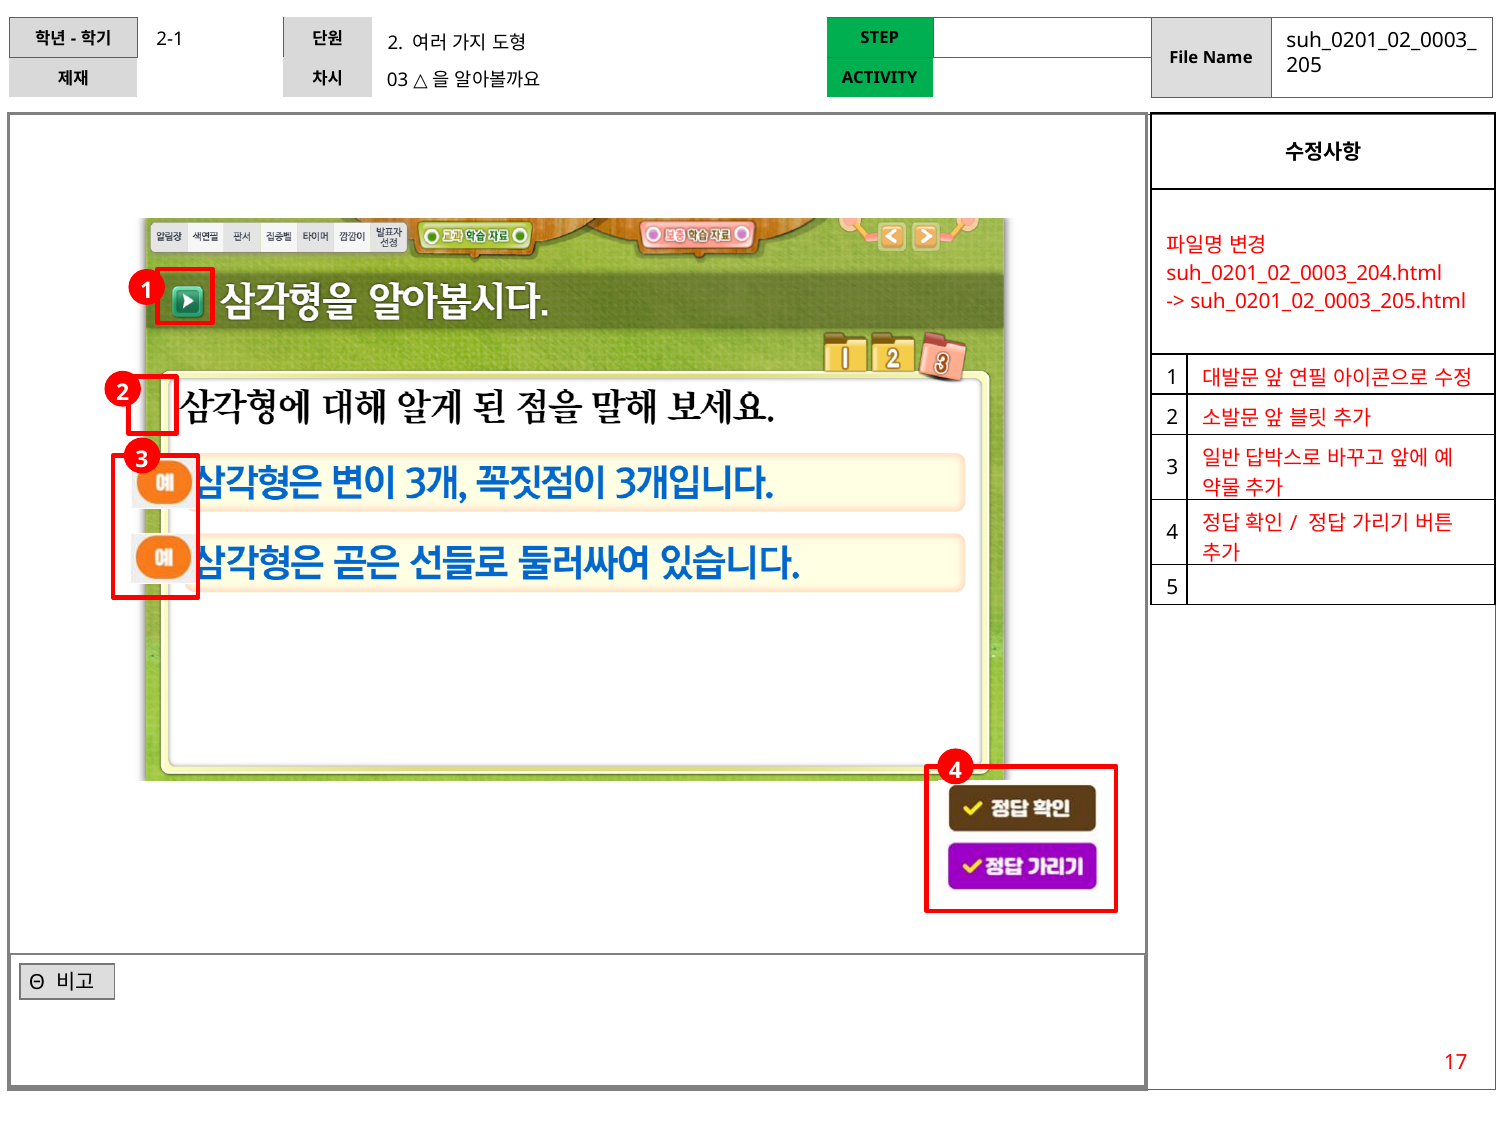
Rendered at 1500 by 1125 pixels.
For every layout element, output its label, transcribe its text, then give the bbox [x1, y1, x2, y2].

table_cell 5 [1152, 565, 1186, 604]
table_cell 2 [1152, 395, 1186, 434]
table_cell 정답 확인/ 정답 가리기 버튼 추가 [1188, 500, 1494, 564]
table_cell [1188, 565, 1494, 604]
table_header 수정사항 [1152, 114, 1494, 188]
picture [17, 218, 1132, 896]
table_cell 소발문 앞 블릿 추가 [1188, 395, 1494, 434]
text_box 2-1 [141, 18, 284, 55]
text_box suh_0201_02_0003_205 [1271, 18, 1500, 84]
text_box 03 △을 알아볼까요 [372, 60, 821, 96]
table_cell 파일명 변경 suh_0201_02_0003_204.html -> suh_0201_02_0003_205.html [1152, 190, 1494, 353]
table_cell 4 [1152, 500, 1186, 564]
text_box [924, 791, 1118, 913]
table_cell 대발문 앞 연필 아이콘으로 수정 [1188, 355, 1494, 393]
text_box 2. 여러 가지 도형 [372, 23, 828, 48]
table_cell 일반 답박스로 바꾸고 앞에 예 약물 추가 [1188, 435, 1494, 499]
table_cell 3 [1152, 435, 1186, 499]
table_cell 1 [1152, 355, 1186, 393]
